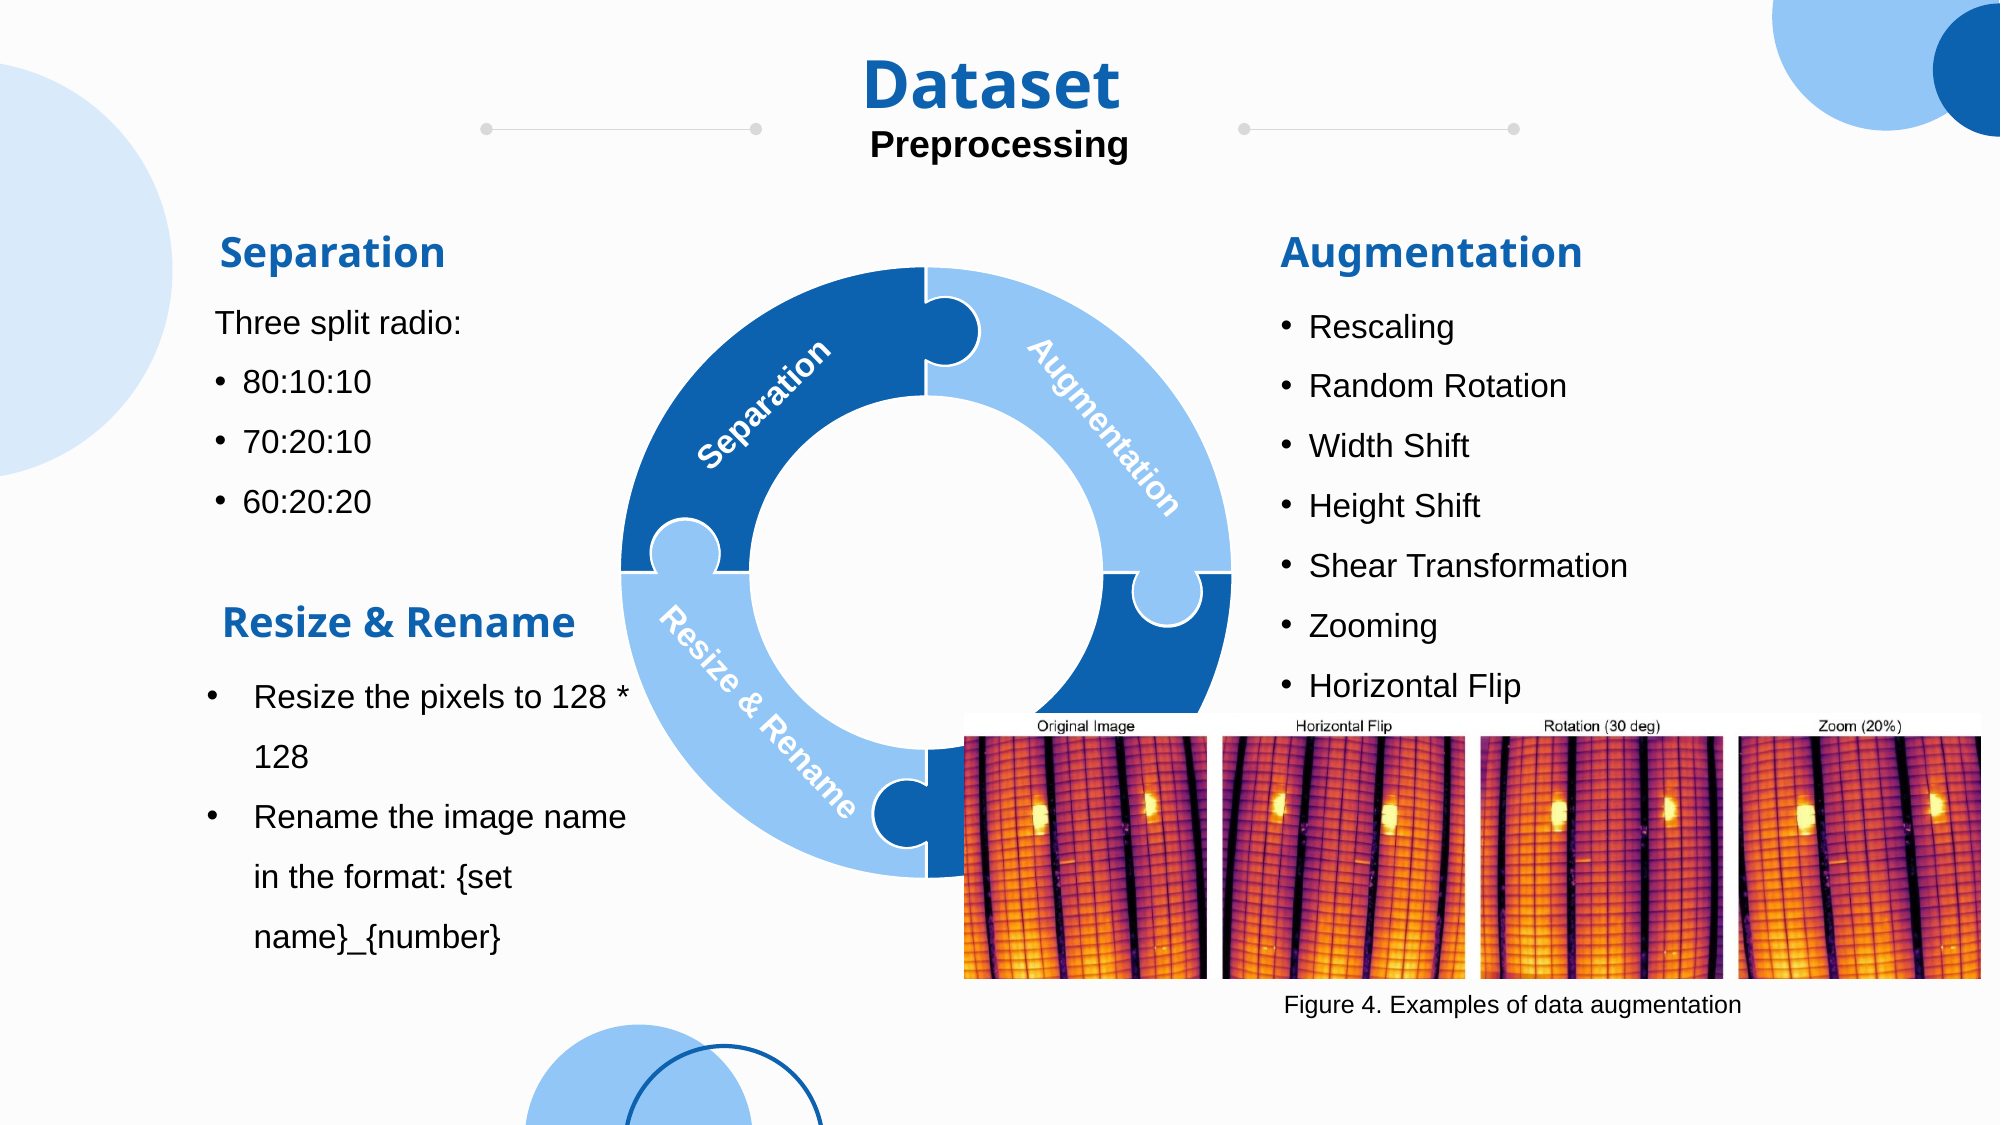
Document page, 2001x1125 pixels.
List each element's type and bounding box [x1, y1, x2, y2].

text_box [0, 0, 2000, 1125]
text_box [486, 34, 1514, 174]
text_box [191, 588, 649, 959]
text_box [191, 217, 583, 572]
picture [964, 712, 1981, 979]
text_box [1265, 218, 1781, 710]
